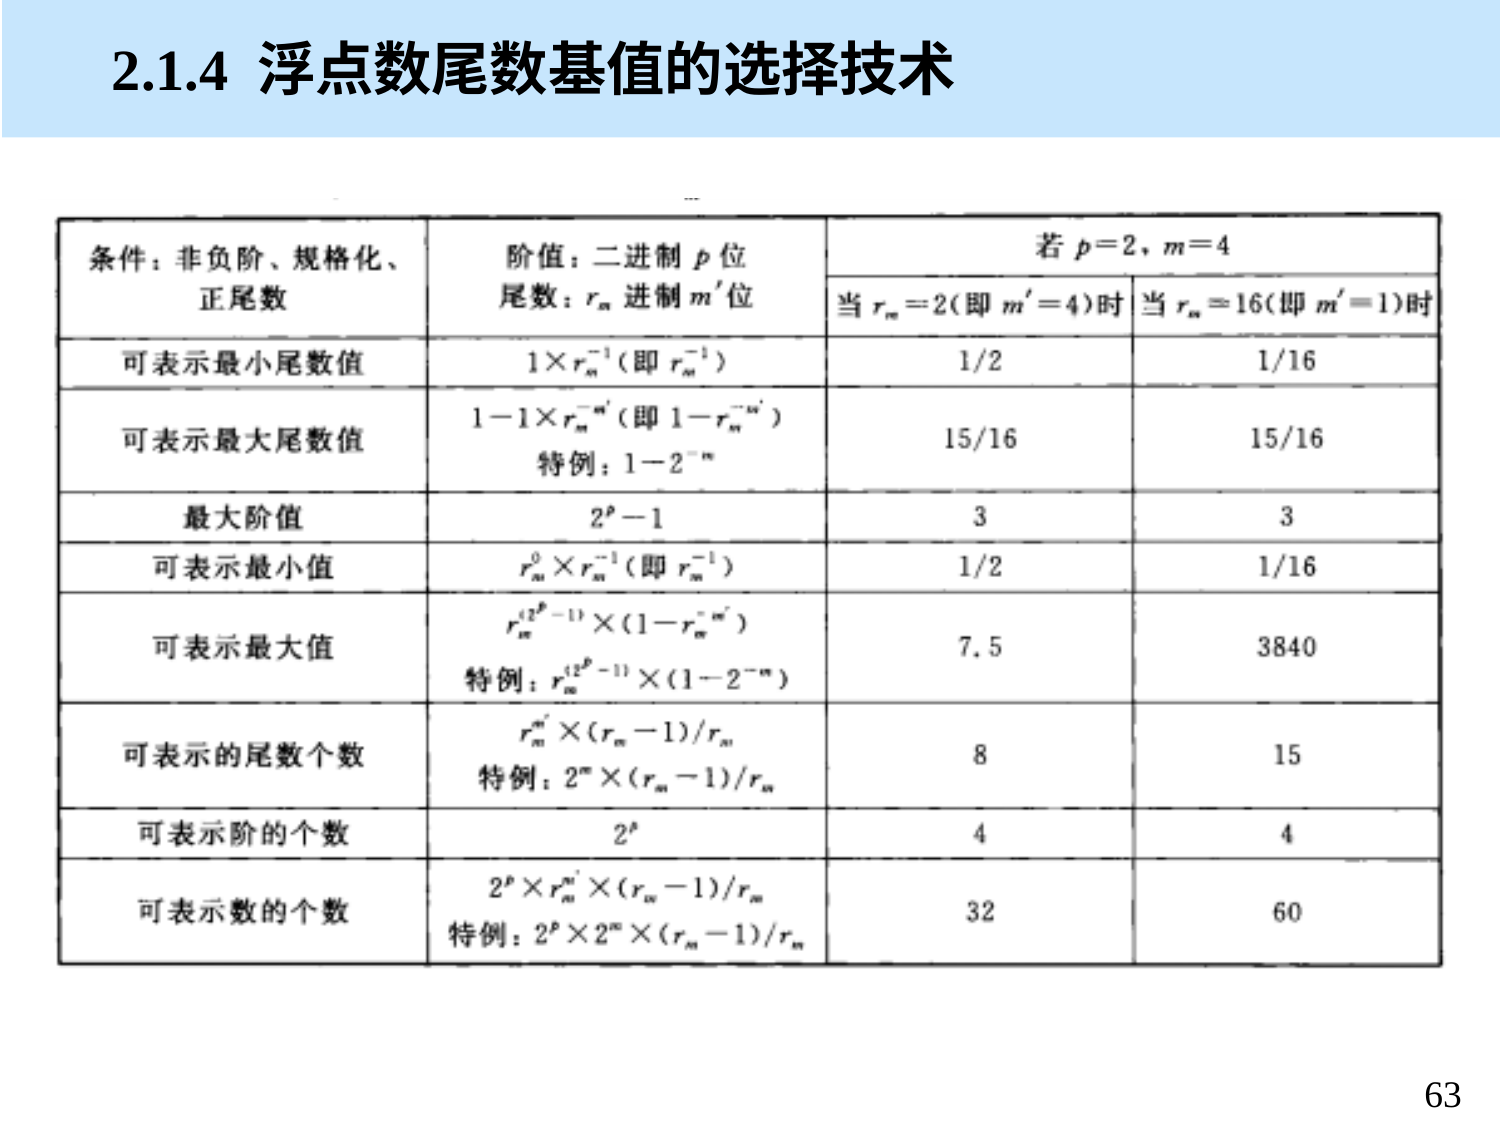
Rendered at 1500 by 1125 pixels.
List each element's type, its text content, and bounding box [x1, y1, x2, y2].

picture [38, 198, 1466, 981]
title 2.1.4 浮点数尾数基值的选择技术 [96, 23, 1472, 124]
